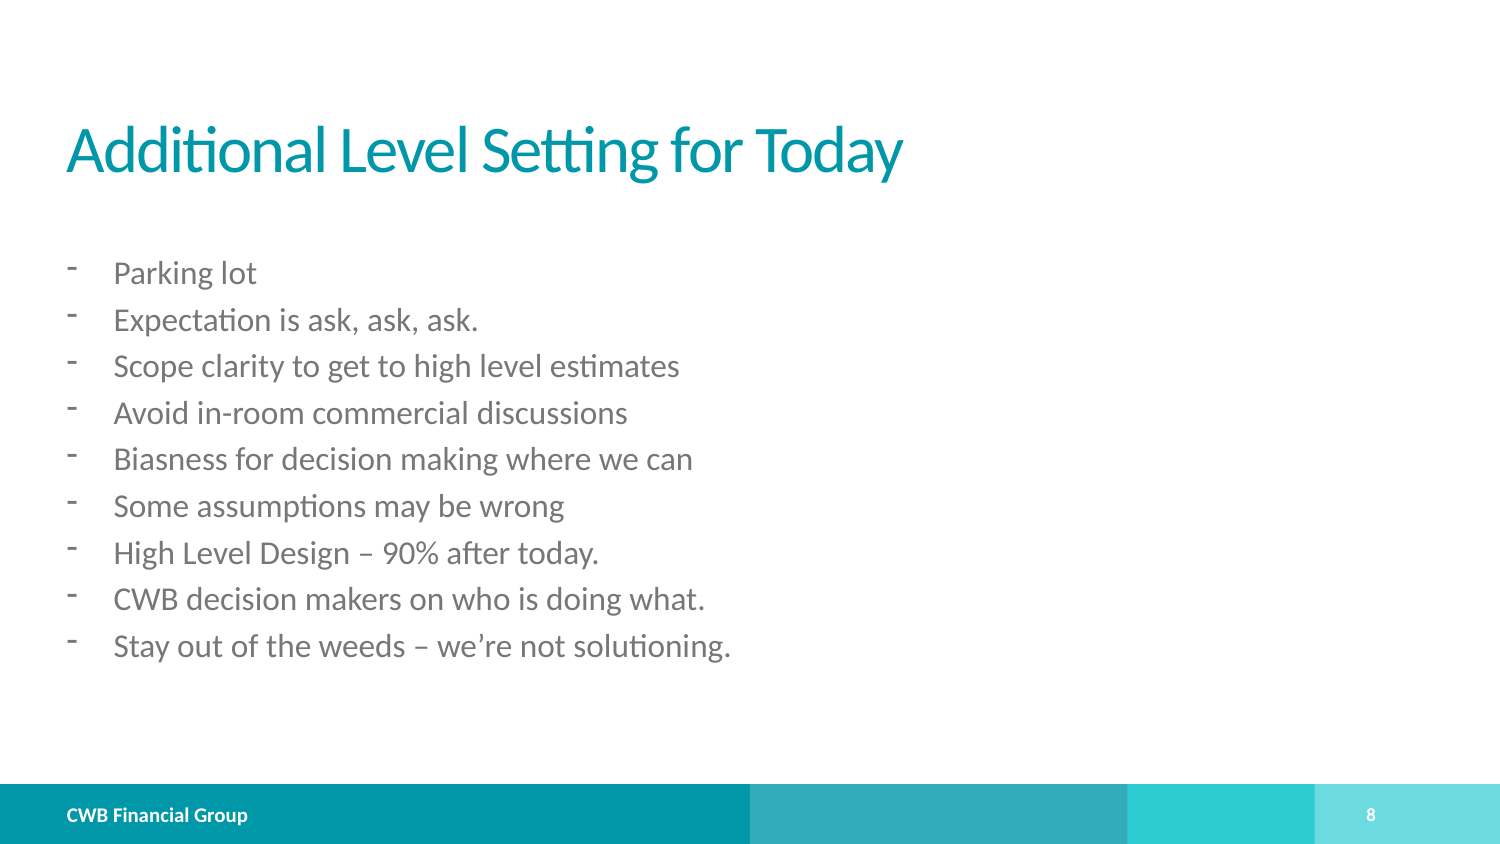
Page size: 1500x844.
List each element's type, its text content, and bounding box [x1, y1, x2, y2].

list Parking lot Expectation is ask, ask, ask. Scope clarity to get to high level estimates Avoid in-room commercial discussions Biasness for decision making where we can Some assumptions may be wrong High Level Design – 90% after today. CWB decision makers on who is doing what. Stay out of the weeds – we’re not solutioning. [66, 243, 1425, 694]
picture [0, 784, 1500, 844]
list Additional Level Setting for Today [66, 114, 1425, 181]
